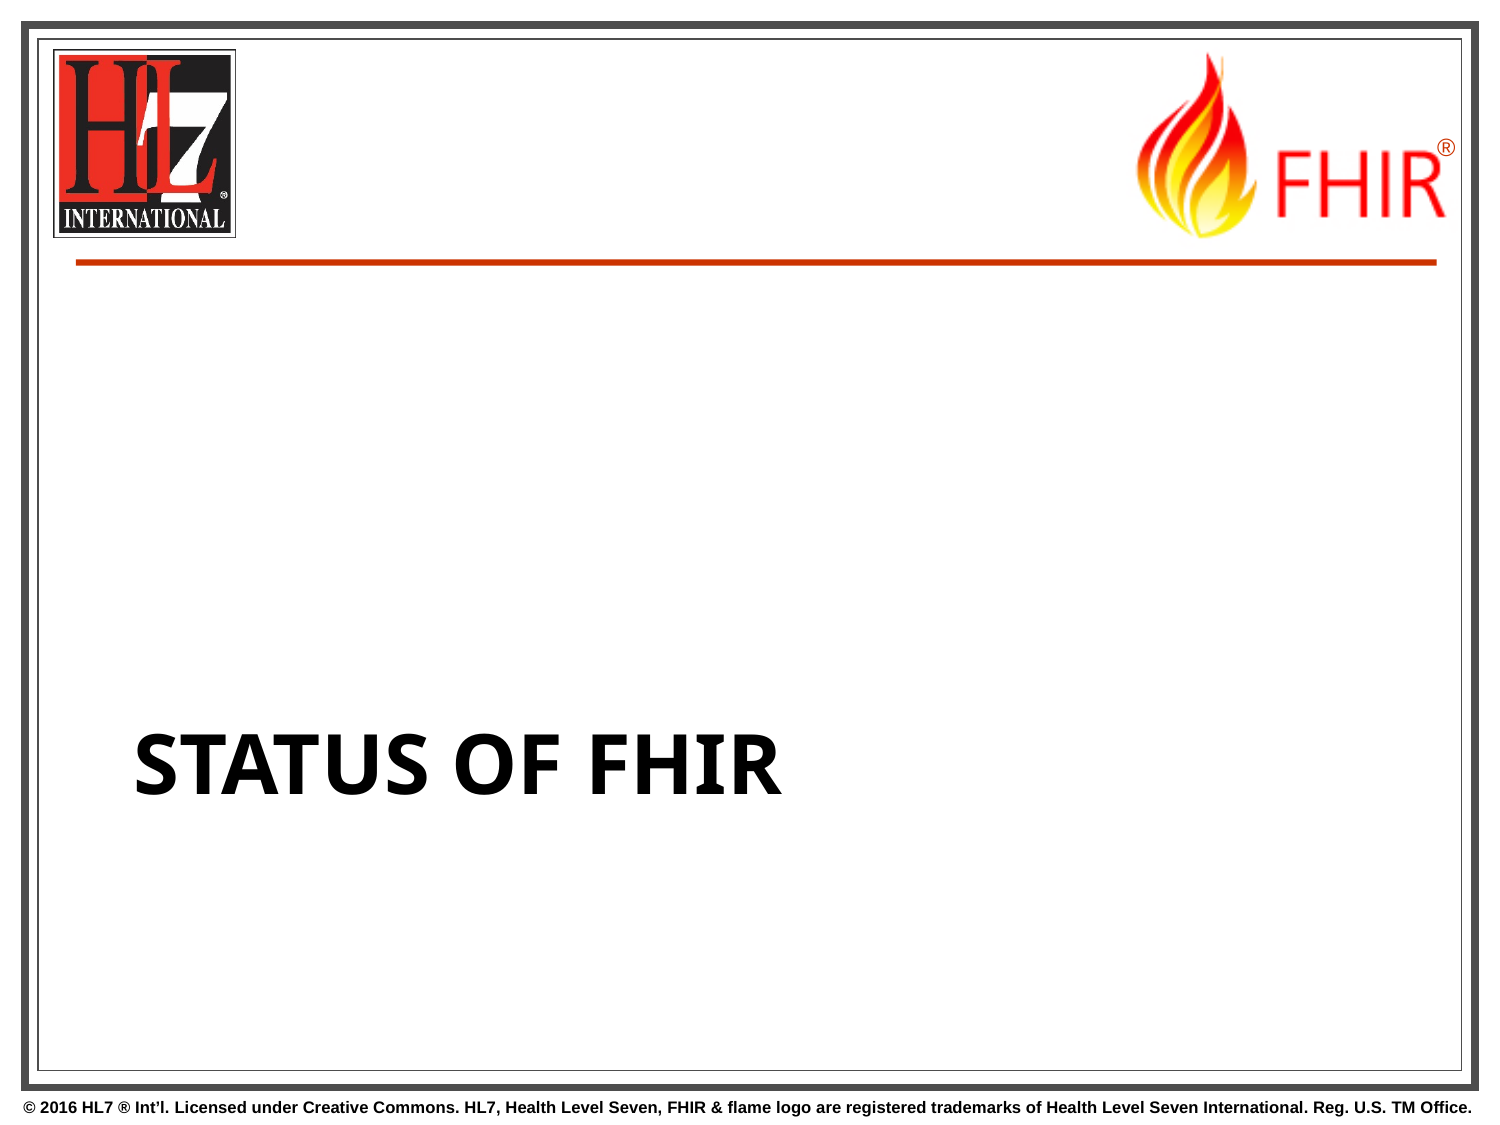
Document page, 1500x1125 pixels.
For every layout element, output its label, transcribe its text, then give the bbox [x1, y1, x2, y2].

title Status of FHIR [118, 722, 1394, 947]
picture [53, 49, 236, 238]
picture [1124, 42, 1458, 249]
